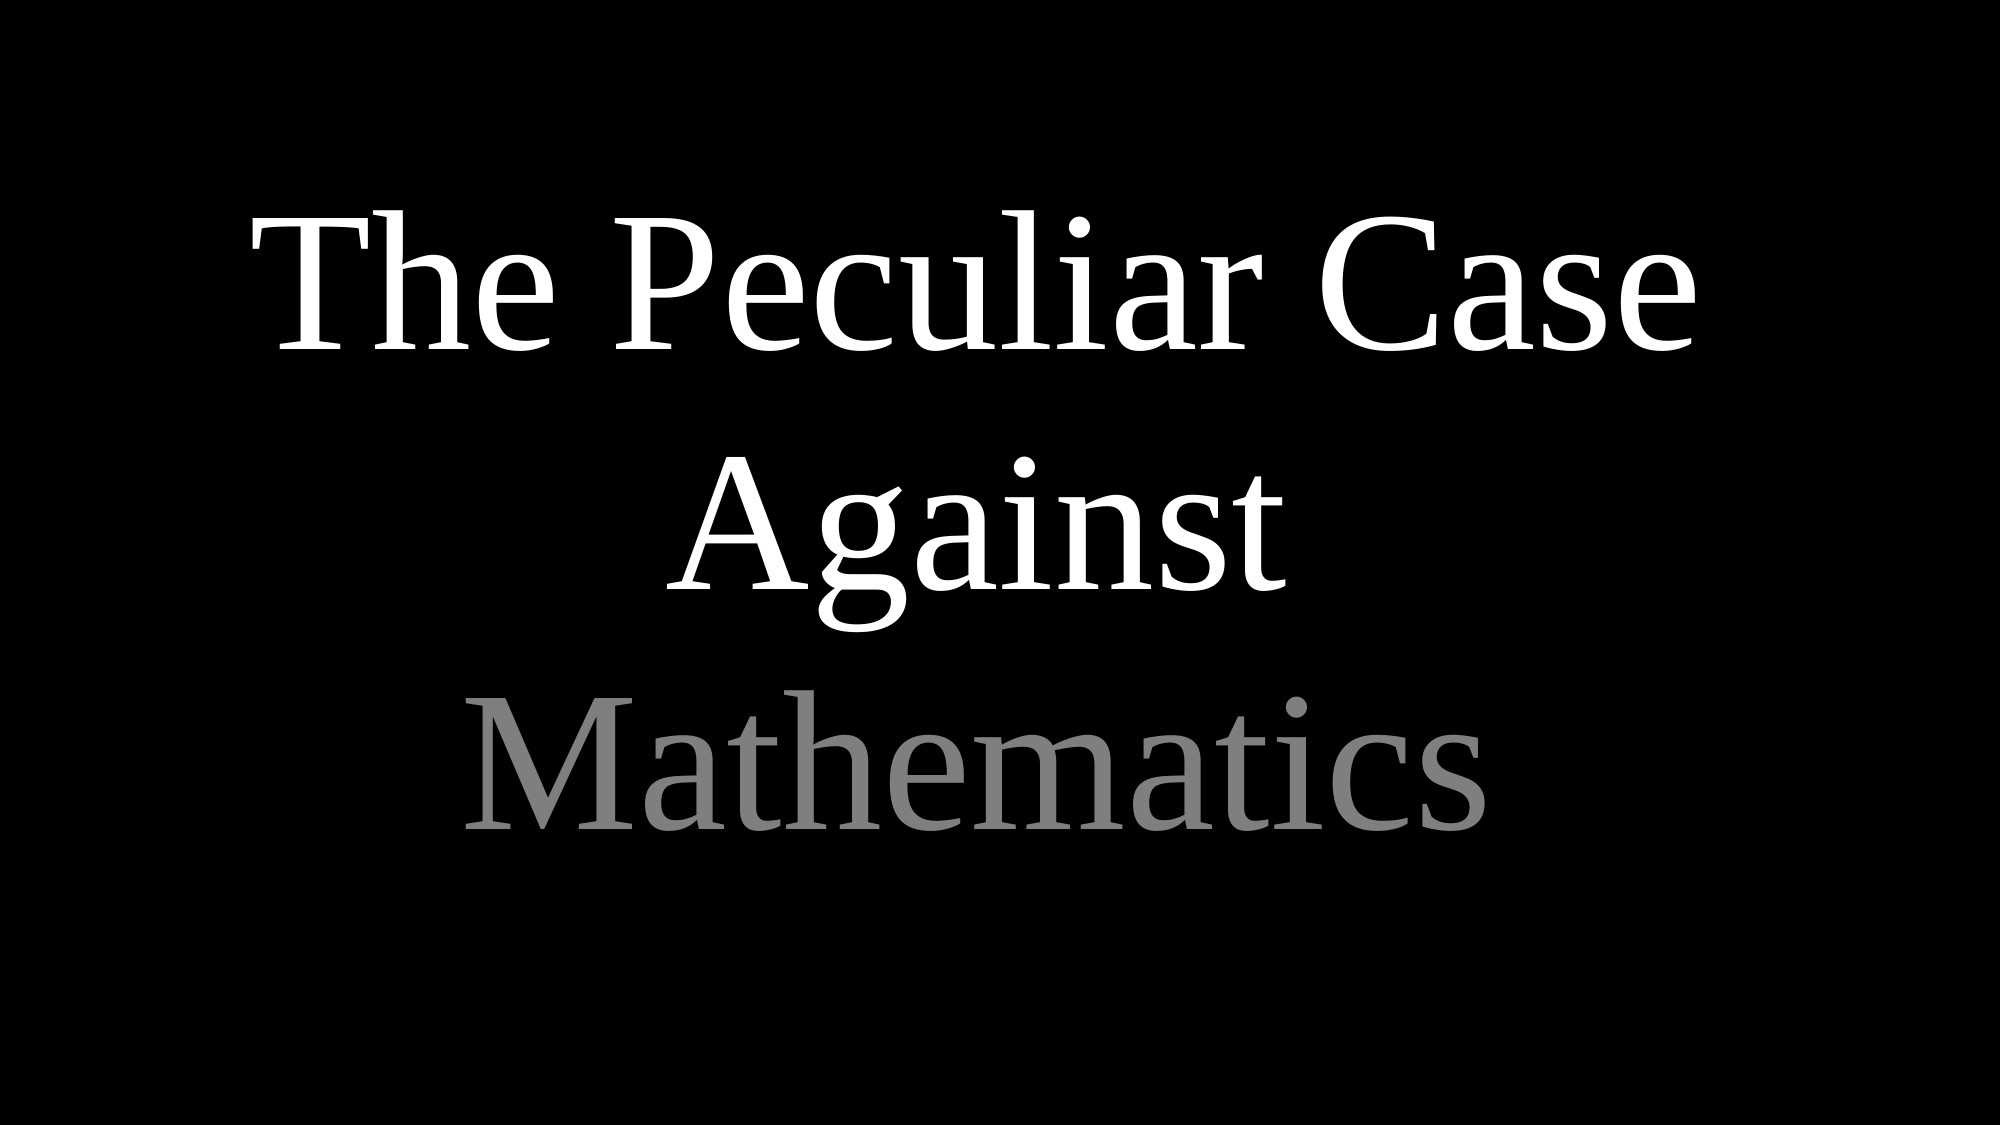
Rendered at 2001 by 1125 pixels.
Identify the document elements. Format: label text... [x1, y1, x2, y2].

text_box The Peculiar Case Against Mathematics [148, 142, 1805, 878]
